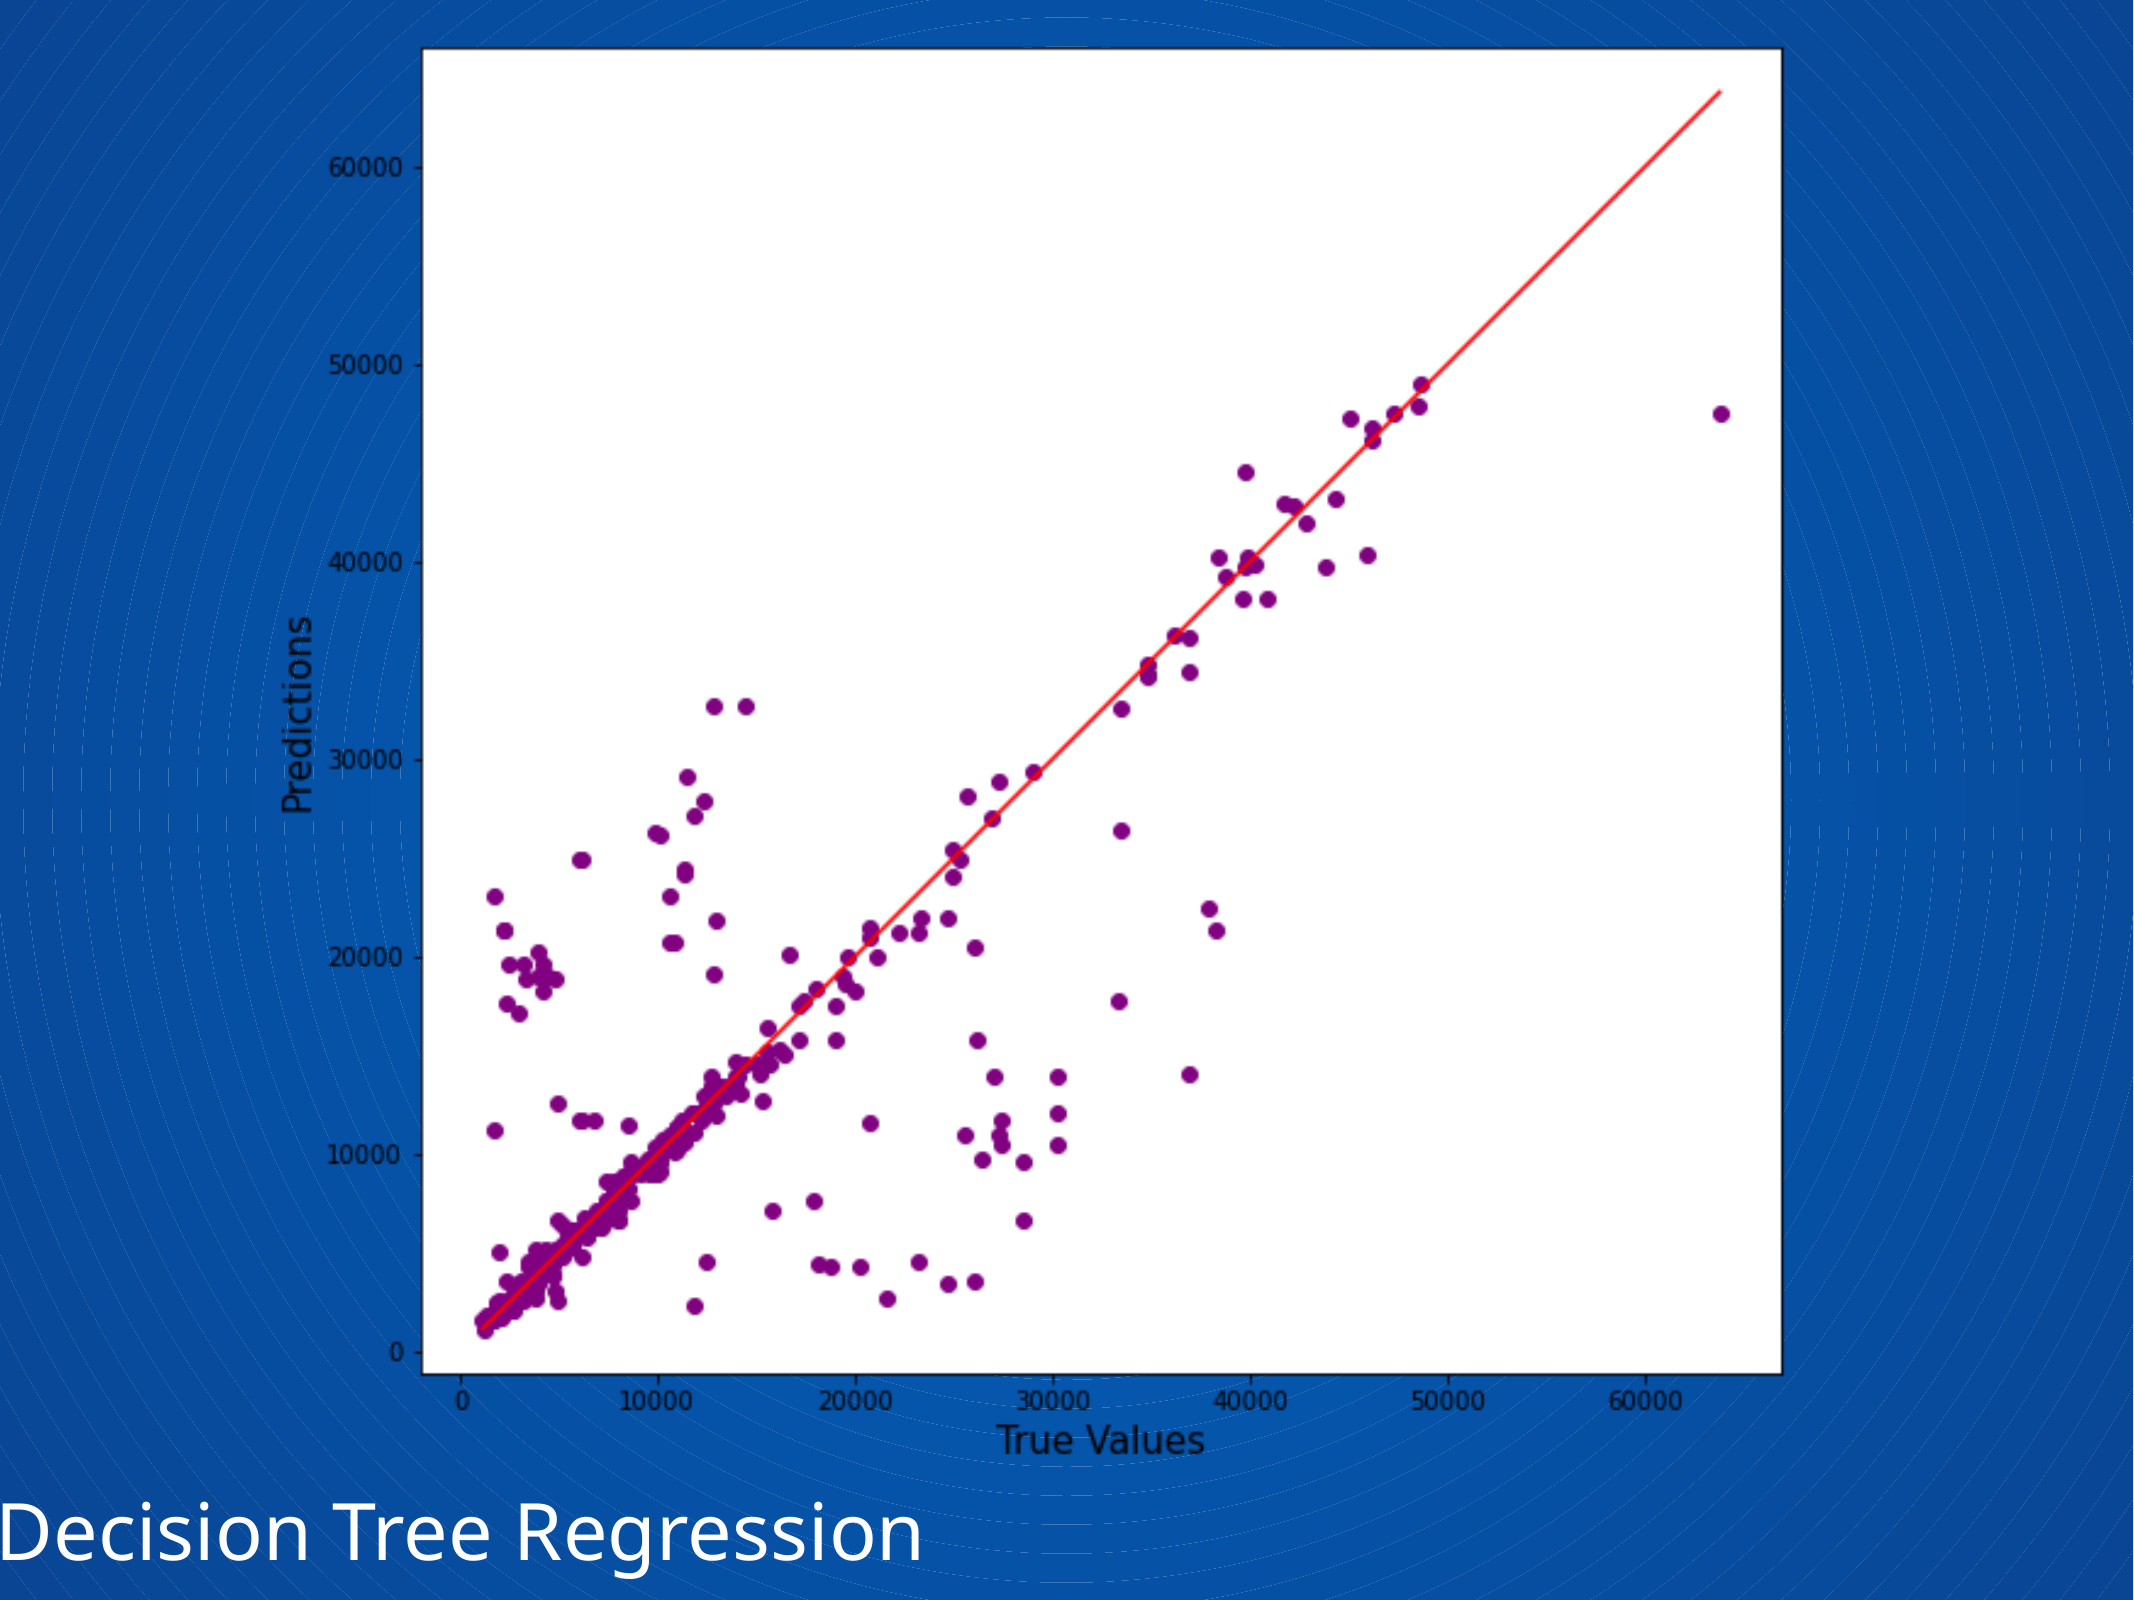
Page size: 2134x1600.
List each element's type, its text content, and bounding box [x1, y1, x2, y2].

text_box Decision Tree Regression [0, 1473, 935, 1585]
picture [262, 30, 1799, 1479]
